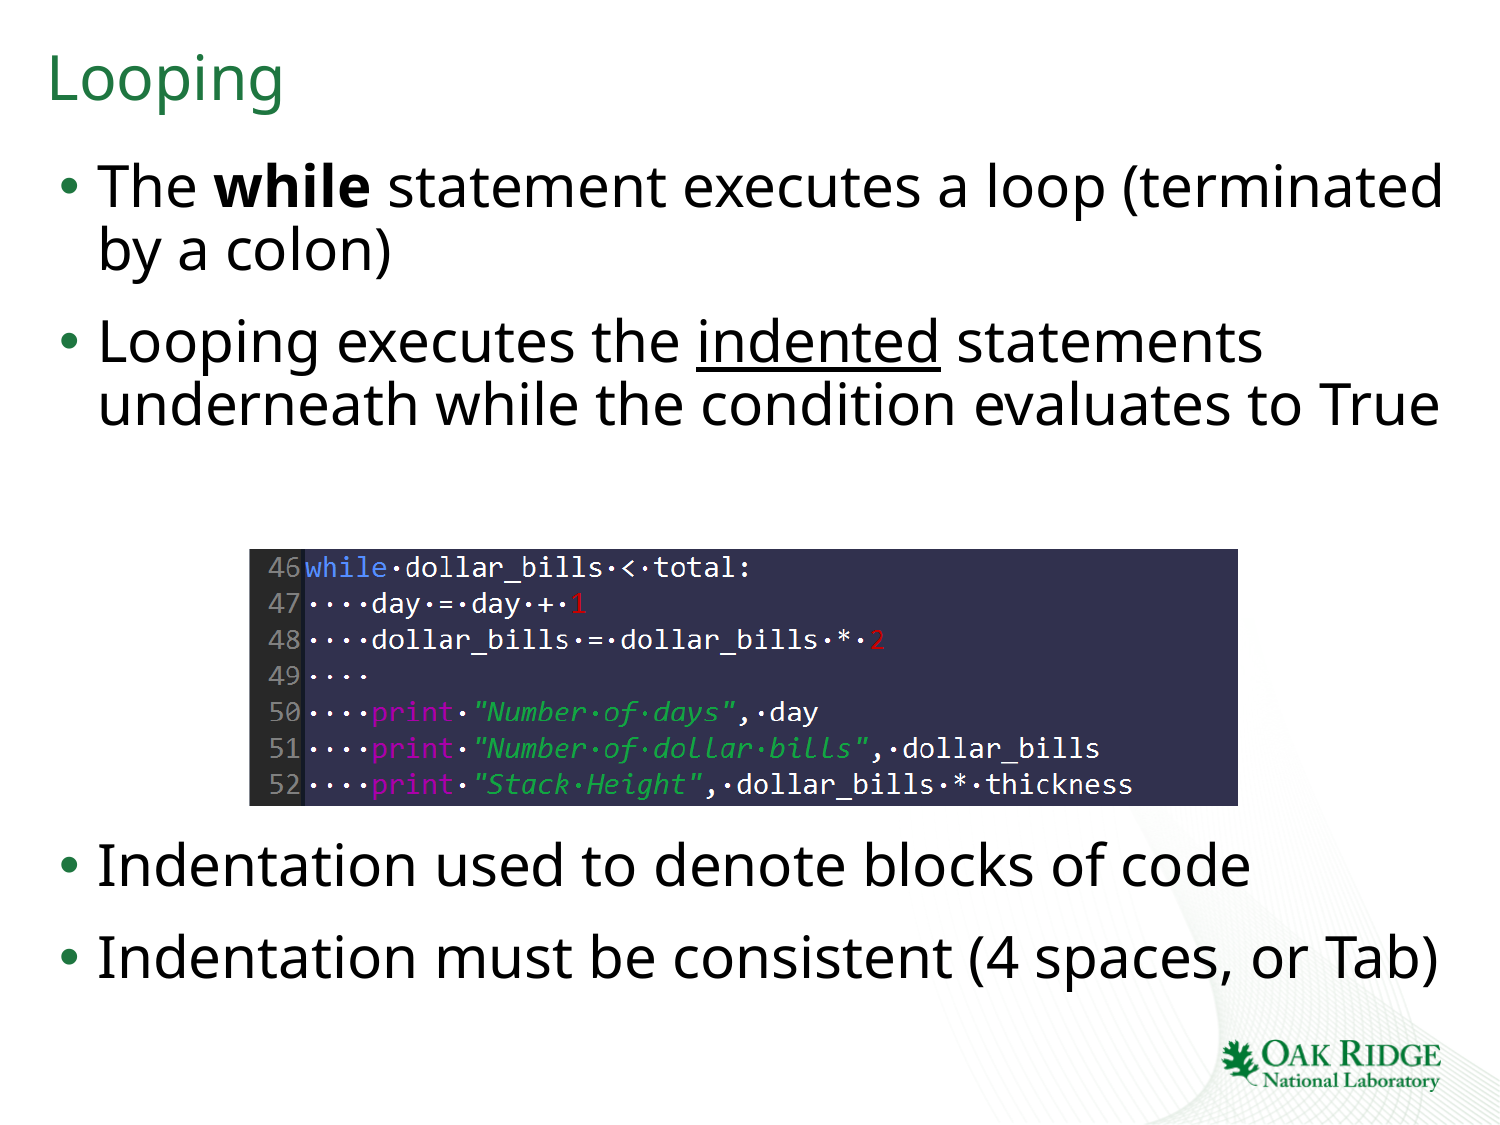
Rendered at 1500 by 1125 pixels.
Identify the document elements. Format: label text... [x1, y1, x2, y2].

picture [833, 297, 1500, 1125]
picture [249, 549, 1238, 807]
list The while statement executes a loop (terminated by a colon) Looping executes the indented statements underneath while the condition evaluates to True Indentation used to denote blocks of code Indentation must be consistent (4 spaces, or Tab) [44, 149, 1463, 839]
title Looping [31, 41, 1449, 122]
